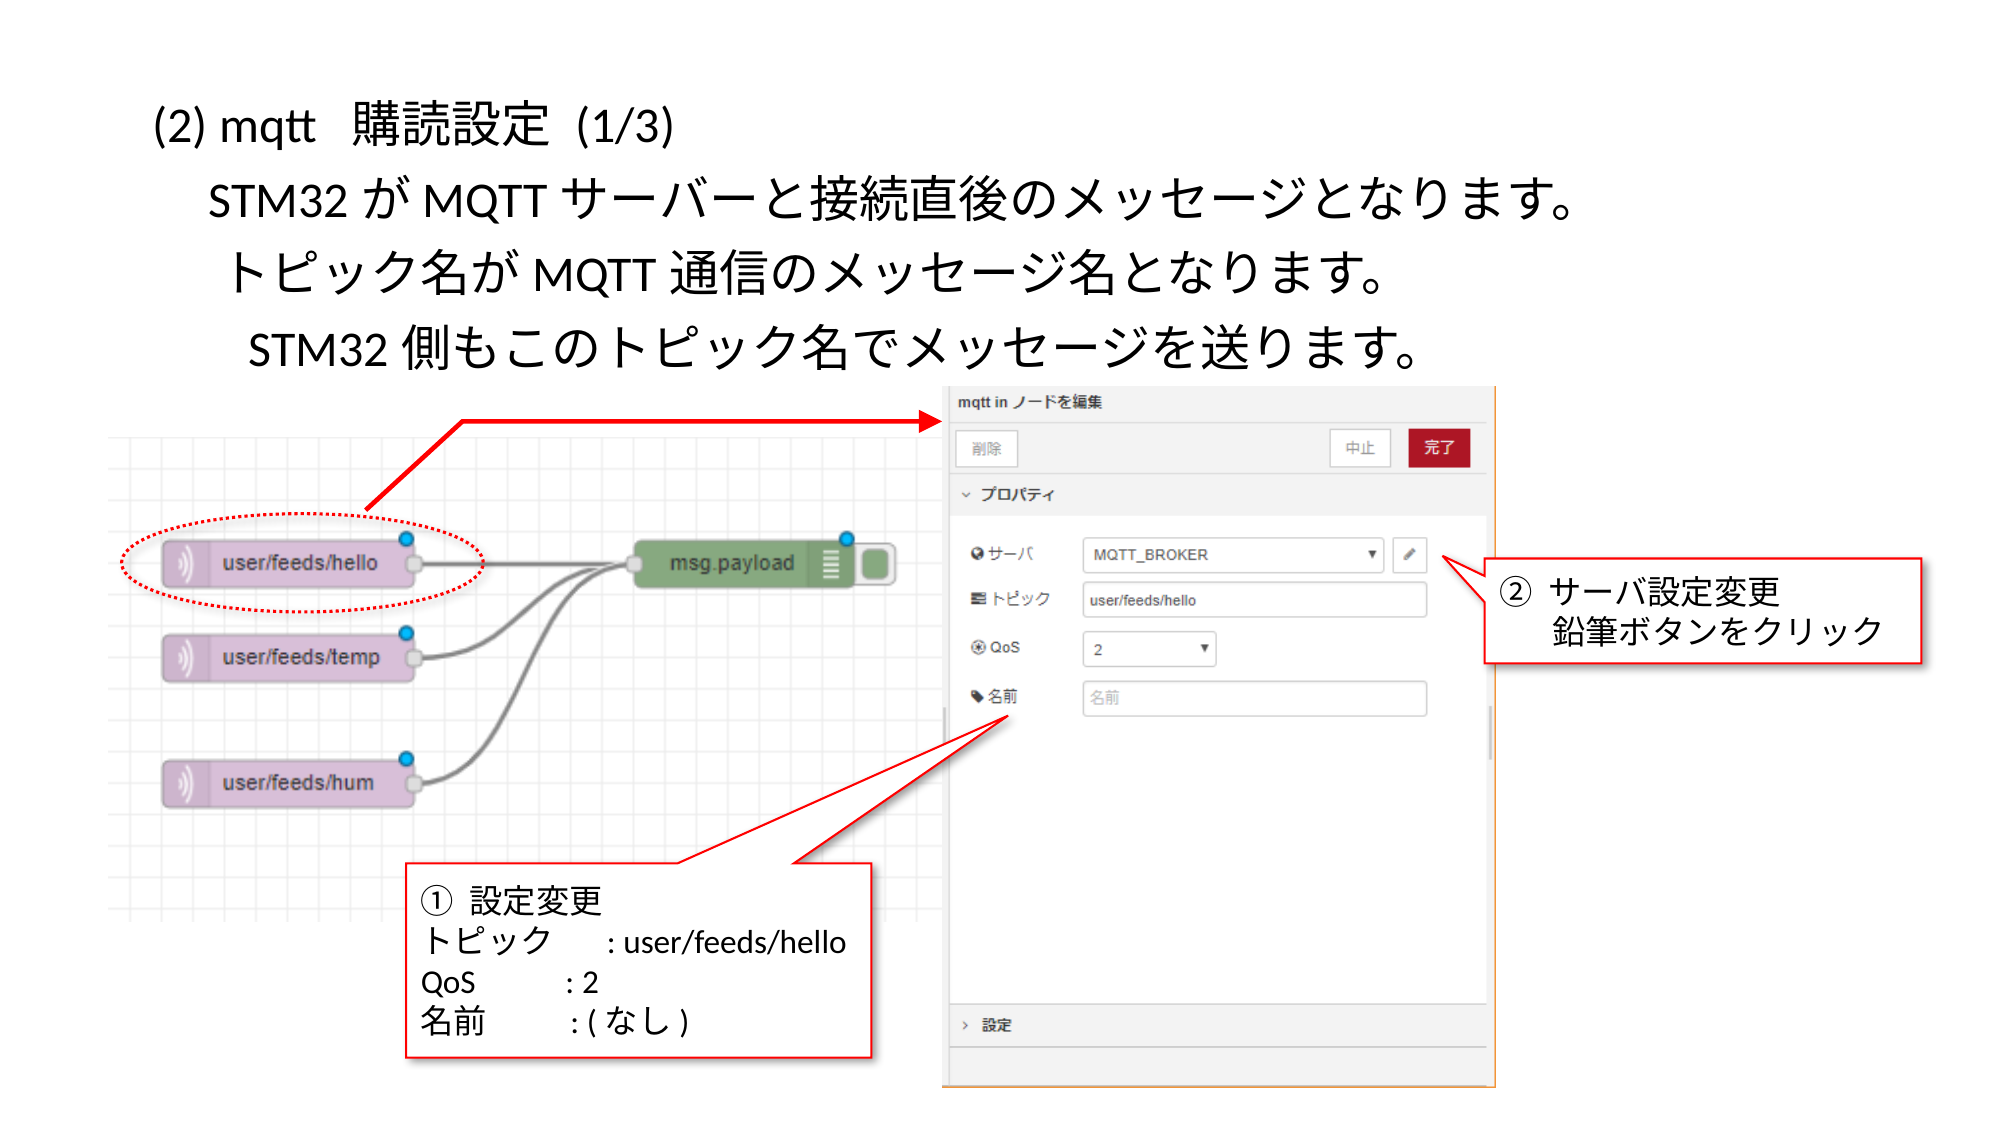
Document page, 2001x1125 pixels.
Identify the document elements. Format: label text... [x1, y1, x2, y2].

text_box ① 設定変更 トピック : user/feeds/hello QoS : 2 名前 : (なし) [405, 922, 873, 1059]
text_box ② サーバ設定変更 鉛筆ボタンをクリック [1496, 557, 1923, 665]
picture [942, 386, 1496, 1089]
text_box (2) mqtt 購読設定 (1/3) STM32がMQTTサーバーと接続直後のメッセージとなります。 トピック名がMQTT通信のメッセージ名となります。 STM32側もこのトピック名でメッセージを送ります。 [137, 91, 1963, 534]
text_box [108, 421, 942, 922]
